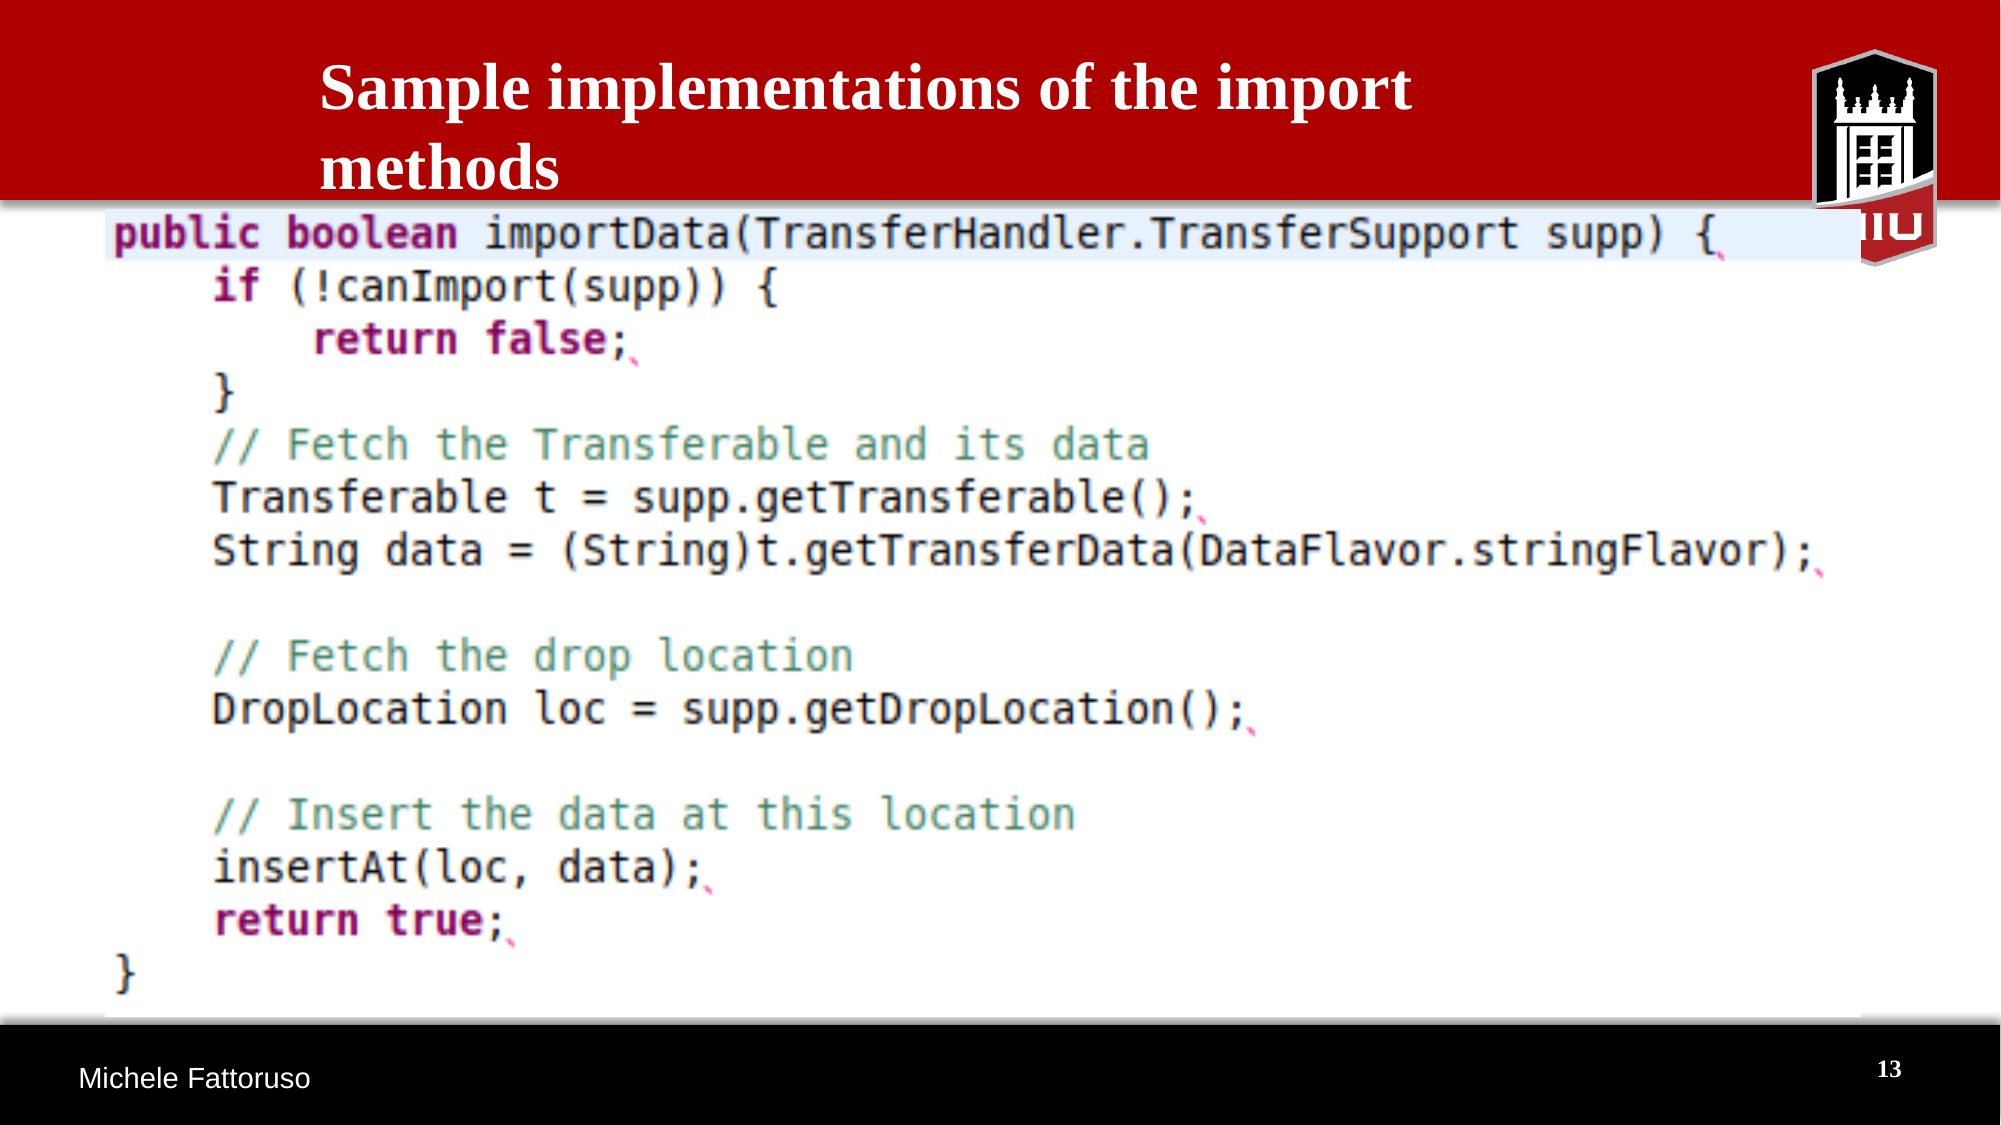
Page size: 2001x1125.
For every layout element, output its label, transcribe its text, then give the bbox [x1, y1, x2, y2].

text_box Michele Fattoruso [0, 1051, 420, 1102]
picture [105, 49, 1937, 1018]
text_box Sample implementations of the import methods [305, 35, 1543, 209]
text_box 13 [1616, 1037, 1917, 1098]
